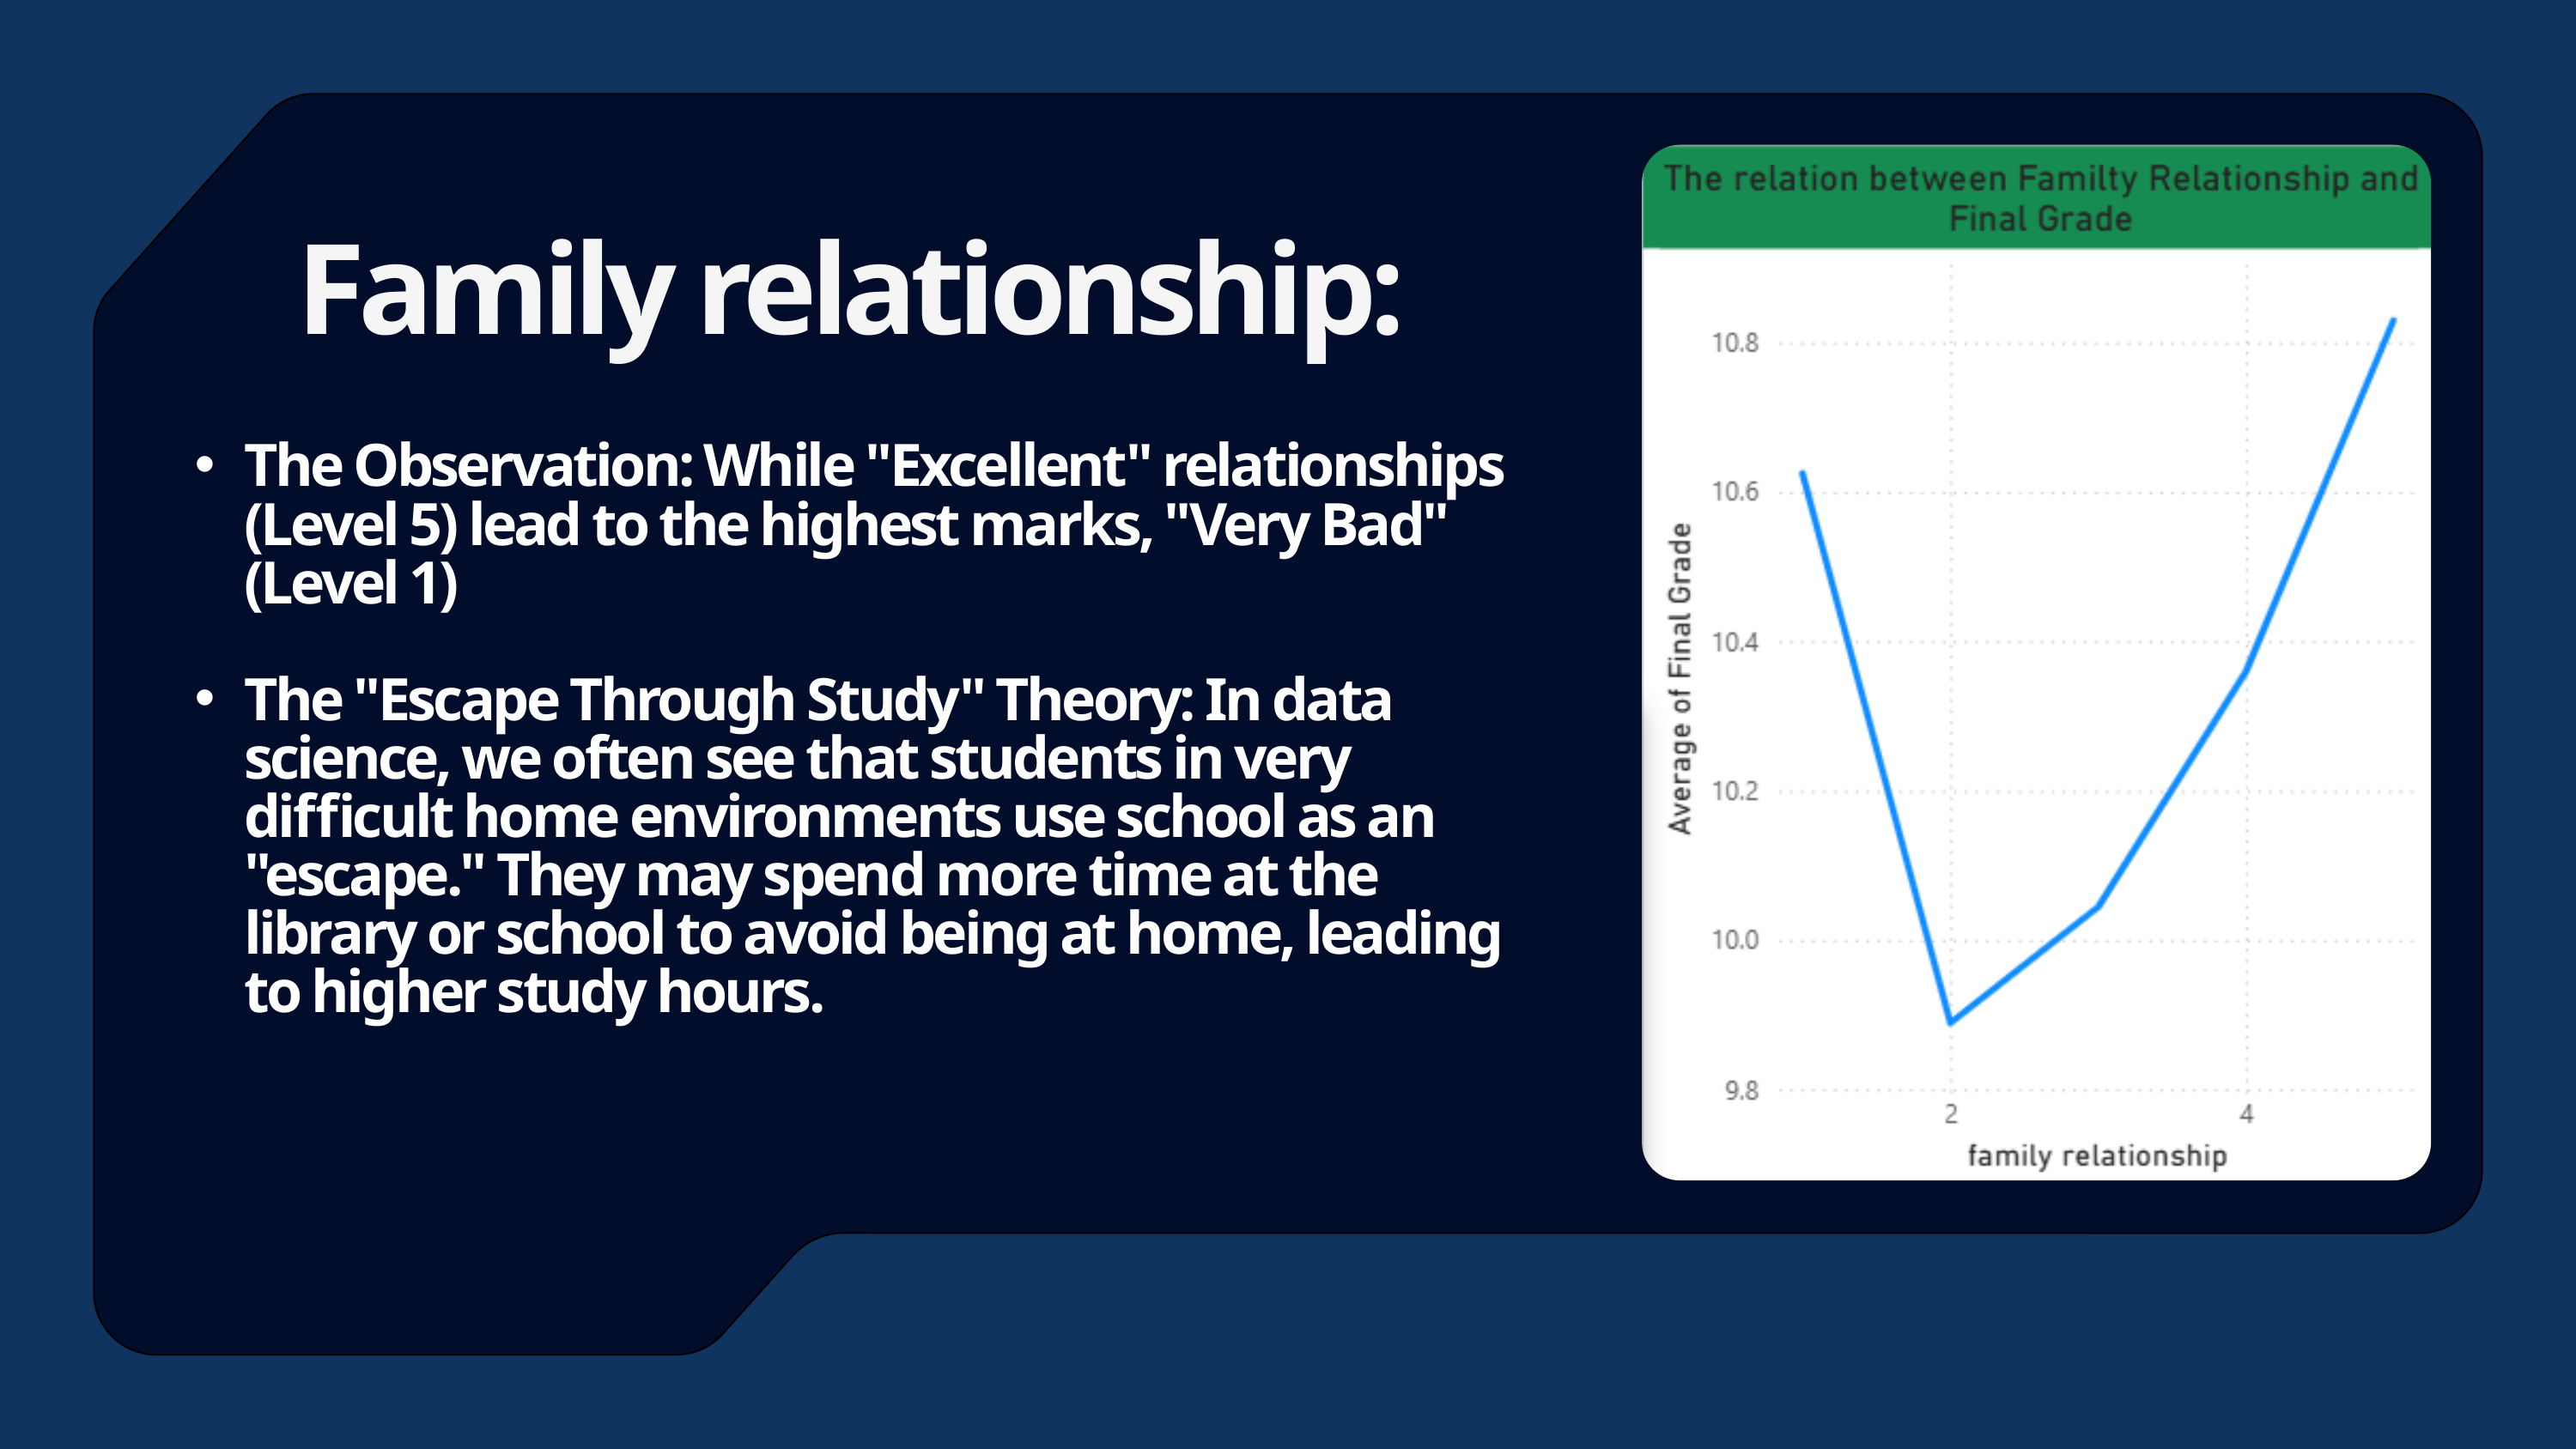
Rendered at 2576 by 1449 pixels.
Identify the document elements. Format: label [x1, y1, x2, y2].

text_box [1641, 144, 2432, 1181]
text_box [296, 219, 1479, 558]
text_box [94, 94, 2482, 1355]
